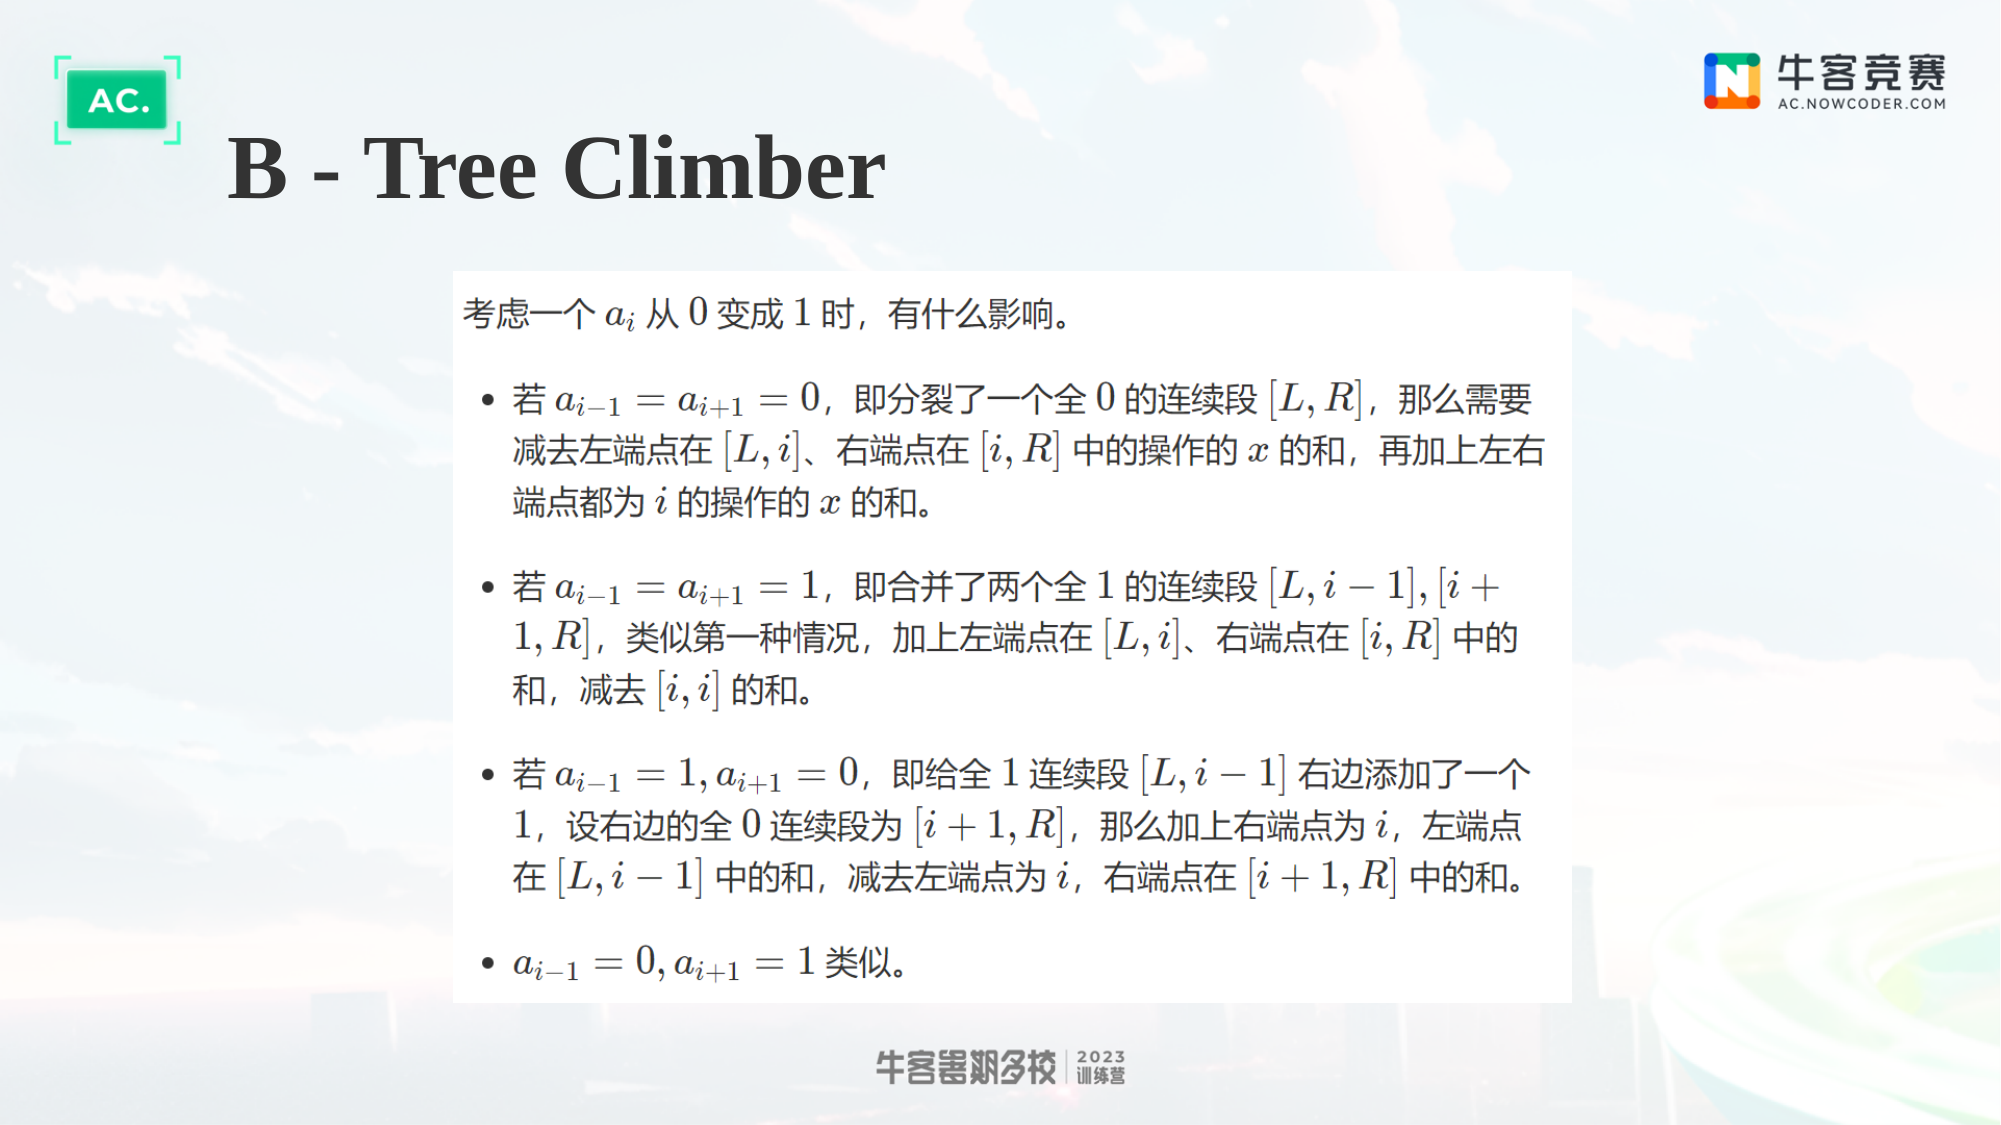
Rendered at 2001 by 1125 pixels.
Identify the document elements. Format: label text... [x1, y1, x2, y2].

picture [0, 0, 2001, 1125]
title B - Tree Climber [212, 59, 1666, 278]
